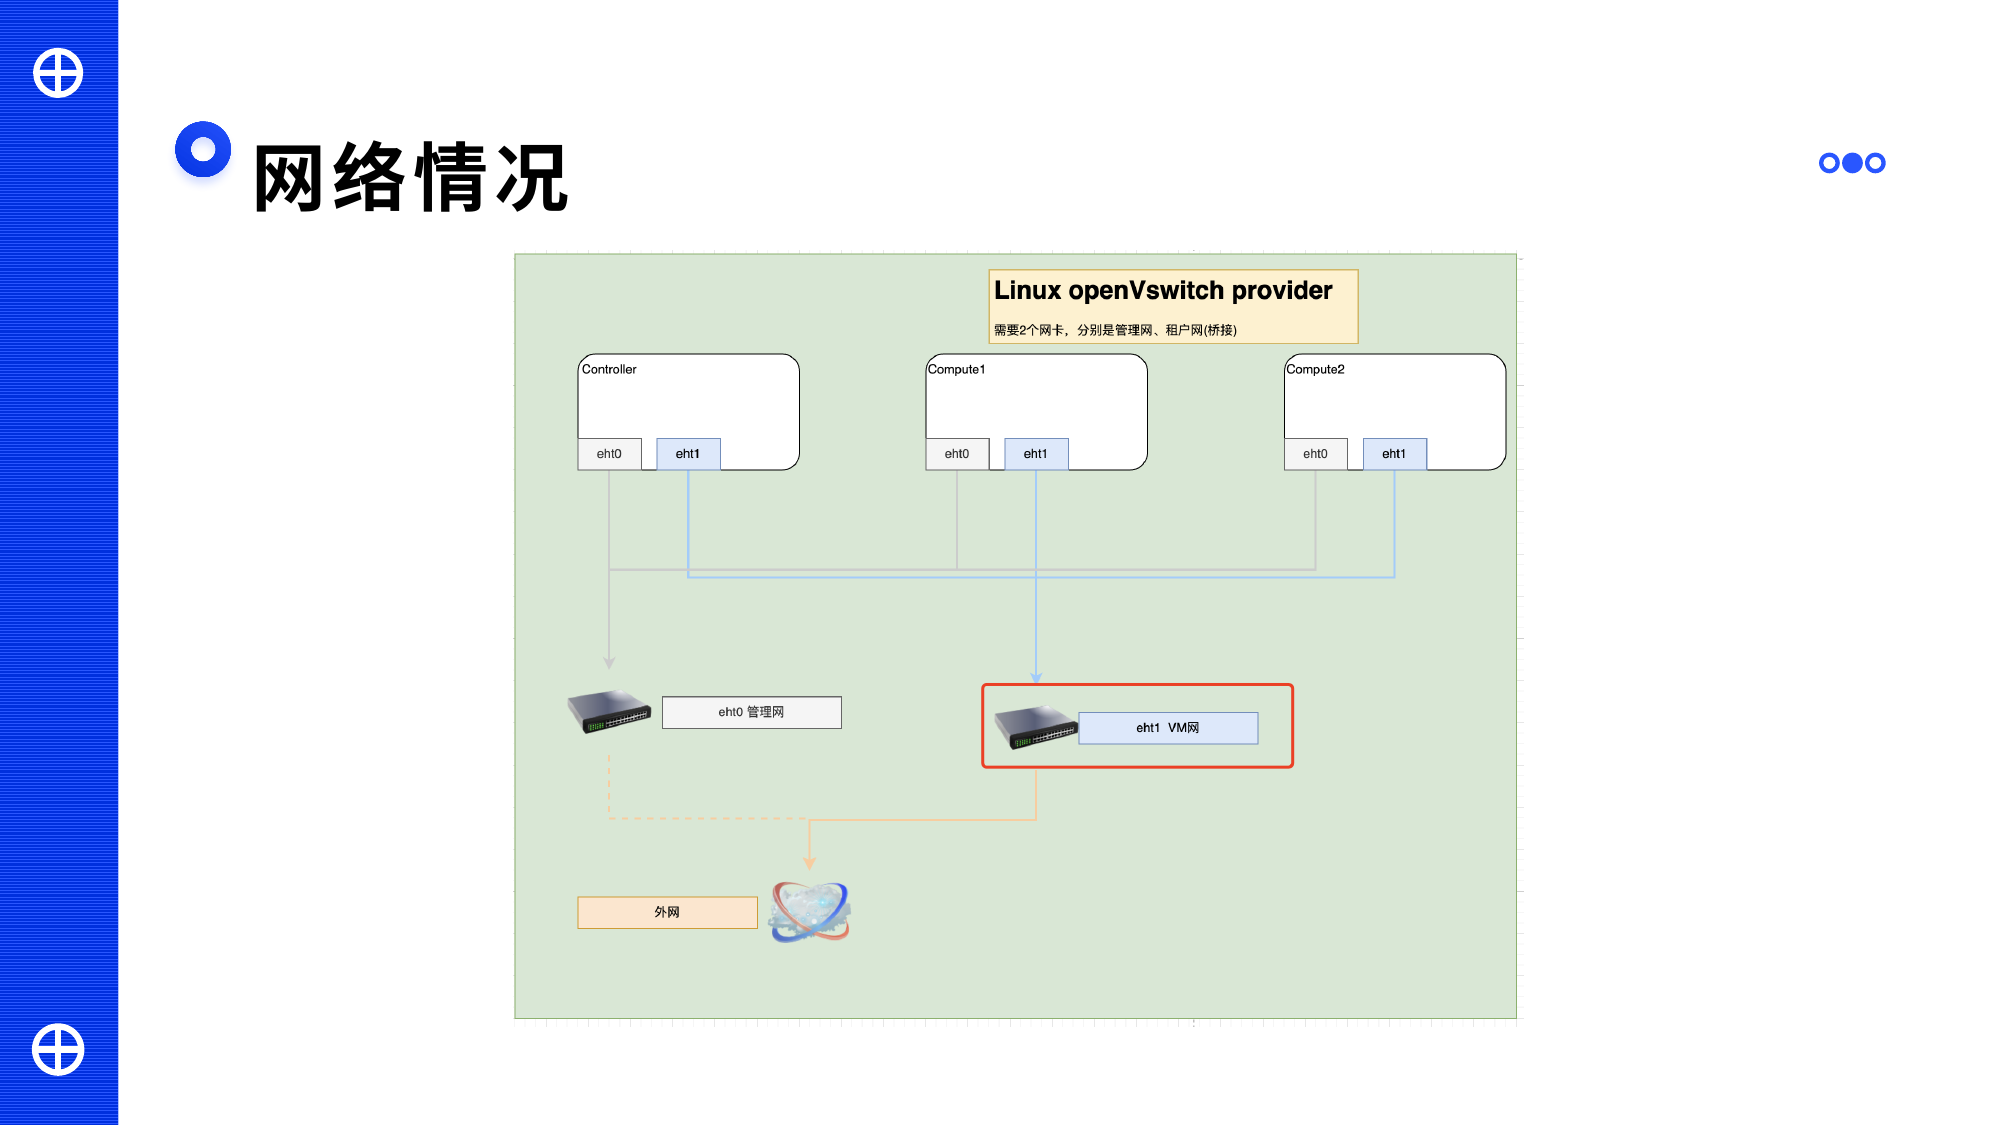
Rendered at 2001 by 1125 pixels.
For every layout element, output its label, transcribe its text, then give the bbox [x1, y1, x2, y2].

text_box [1863, 151, 1887, 175]
text_box [1841, 151, 1864, 175]
text_box [0, 0, 119, 1125]
text_box 网络情况 [171, 106, 1460, 229]
picture [513, 250, 1524, 1027]
text_box [1818, 151, 1841, 175]
text_box [33, 1025, 83, 1074]
text_box [35, 49, 82, 96]
